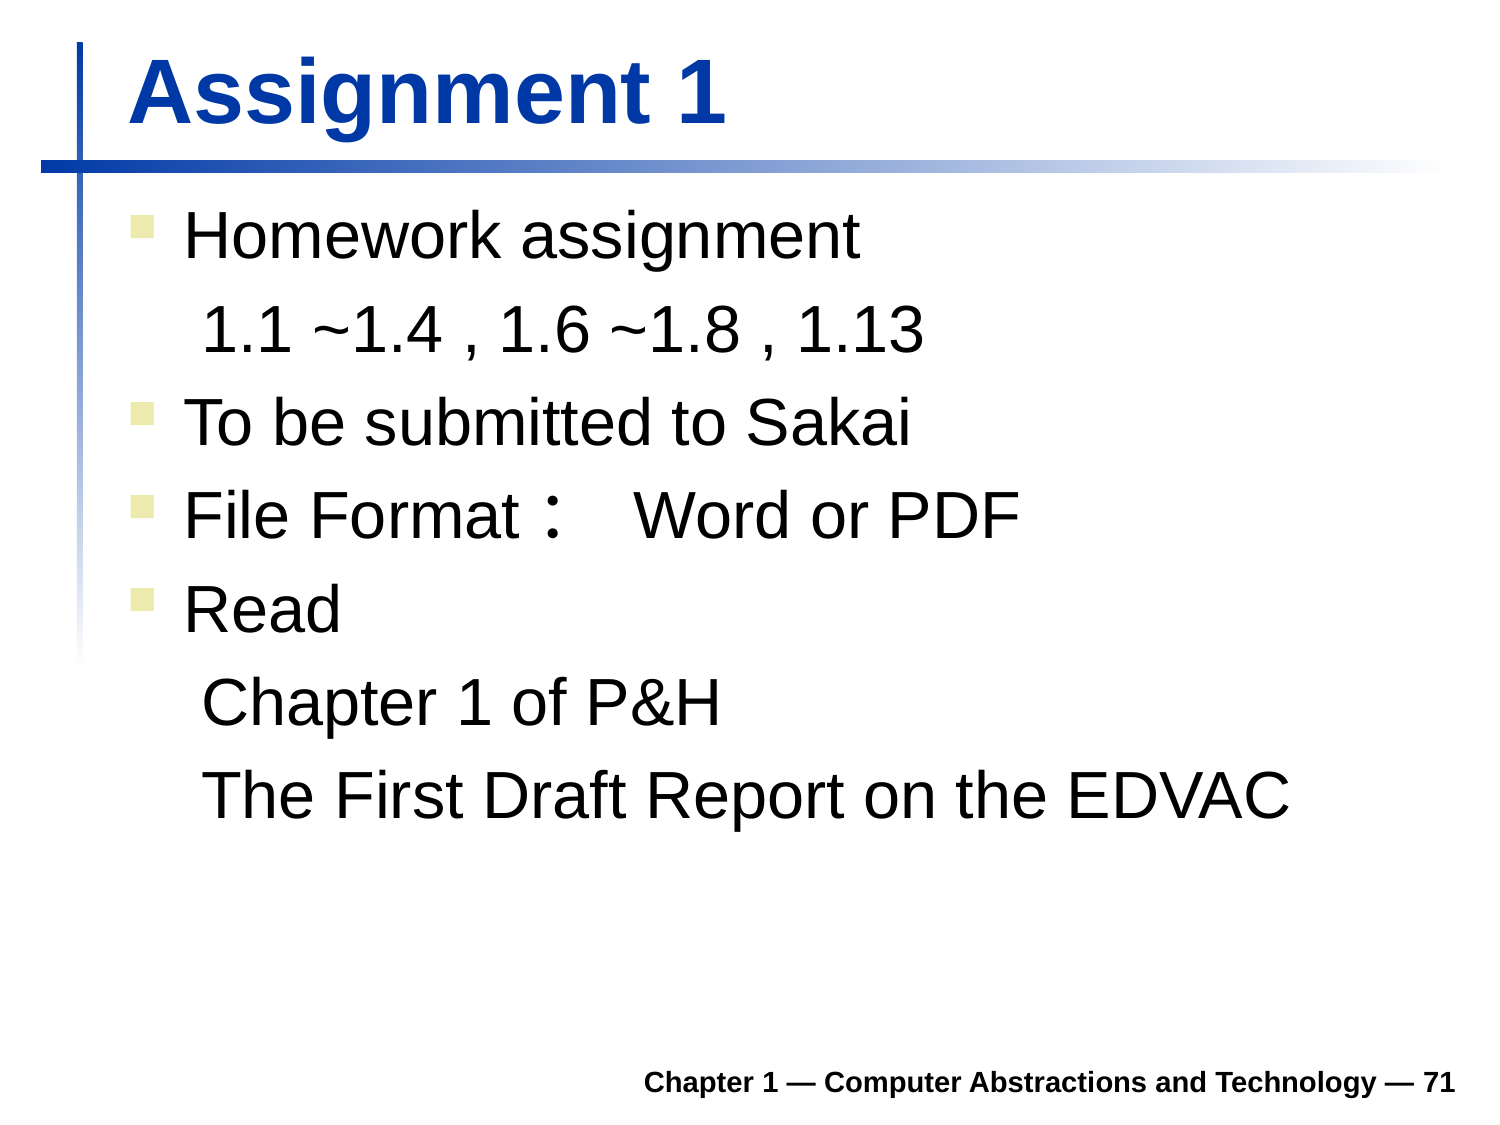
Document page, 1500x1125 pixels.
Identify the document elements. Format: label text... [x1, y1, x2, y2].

list Homework assignment 1.1 ~1.4 , 1.6 ~1.8 , 1.13 To be submitted to Sakai File Format： Word or PDF Read Chapter 1 of P&H The First Draft Report on the EDVAC [112, 184, 1469, 1024]
title Assignment 1 [112, 23, 1468, 149]
footer Chapter 1 — Computer Abstractions and Technology — [277, 1046, 1471, 1106]
